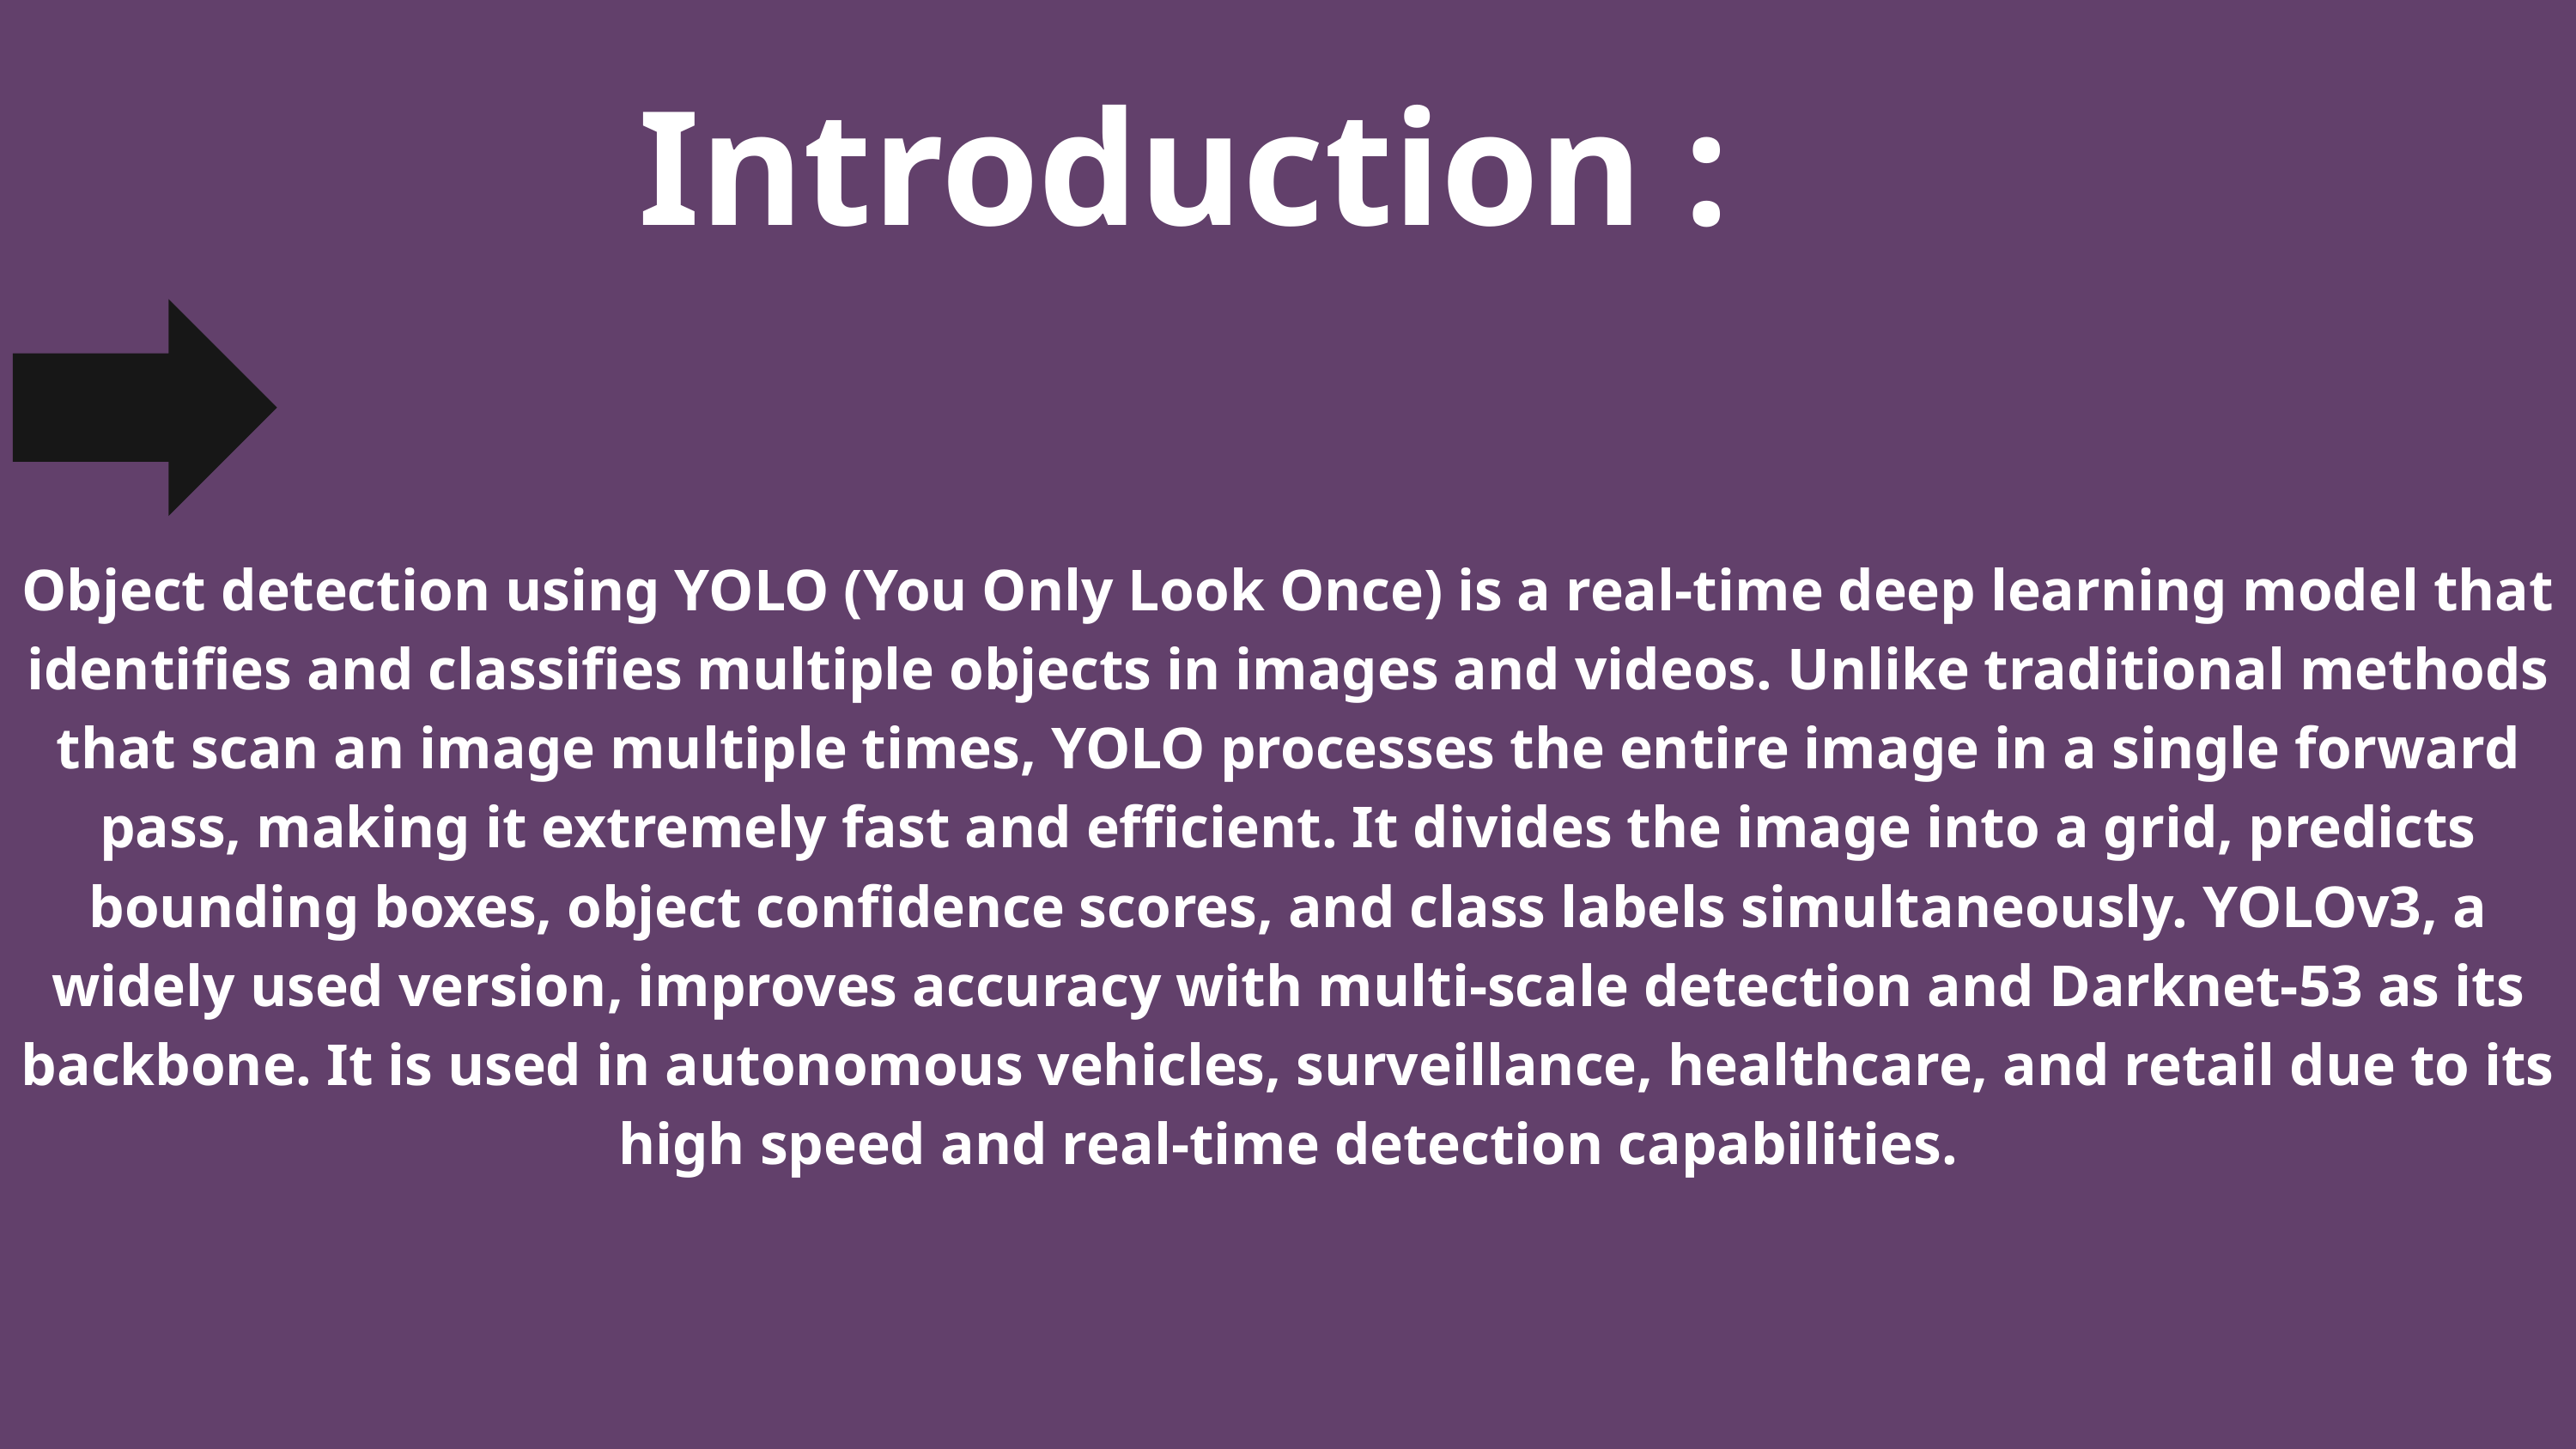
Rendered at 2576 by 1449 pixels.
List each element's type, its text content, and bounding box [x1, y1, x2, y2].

text_box Object detection using YOLO (You Only Look Once) is a real-time deep learning model that identifies and classifies multiple objects in images and videos. Unlike traditional methods that scan an image multiple times, YOLO processes the entire image in a single forward pass, making it extremely fast and efficient. It divides the image into a grid, predicts bounding boxes, object confidence scores, and class labels simultaneously. YOLOv3, a widely used version, improves accuracy with multi-scale detection and Darknet-53 as its backbone. It is used in autonomous vehicles, surveillance, healthcare, and retail due to its high speed and real-time detection capabilities. [0, 543, 2576, 1176]
text_box Introduction : [232, 101, 2136, 257]
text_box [12, 299, 277, 517]
